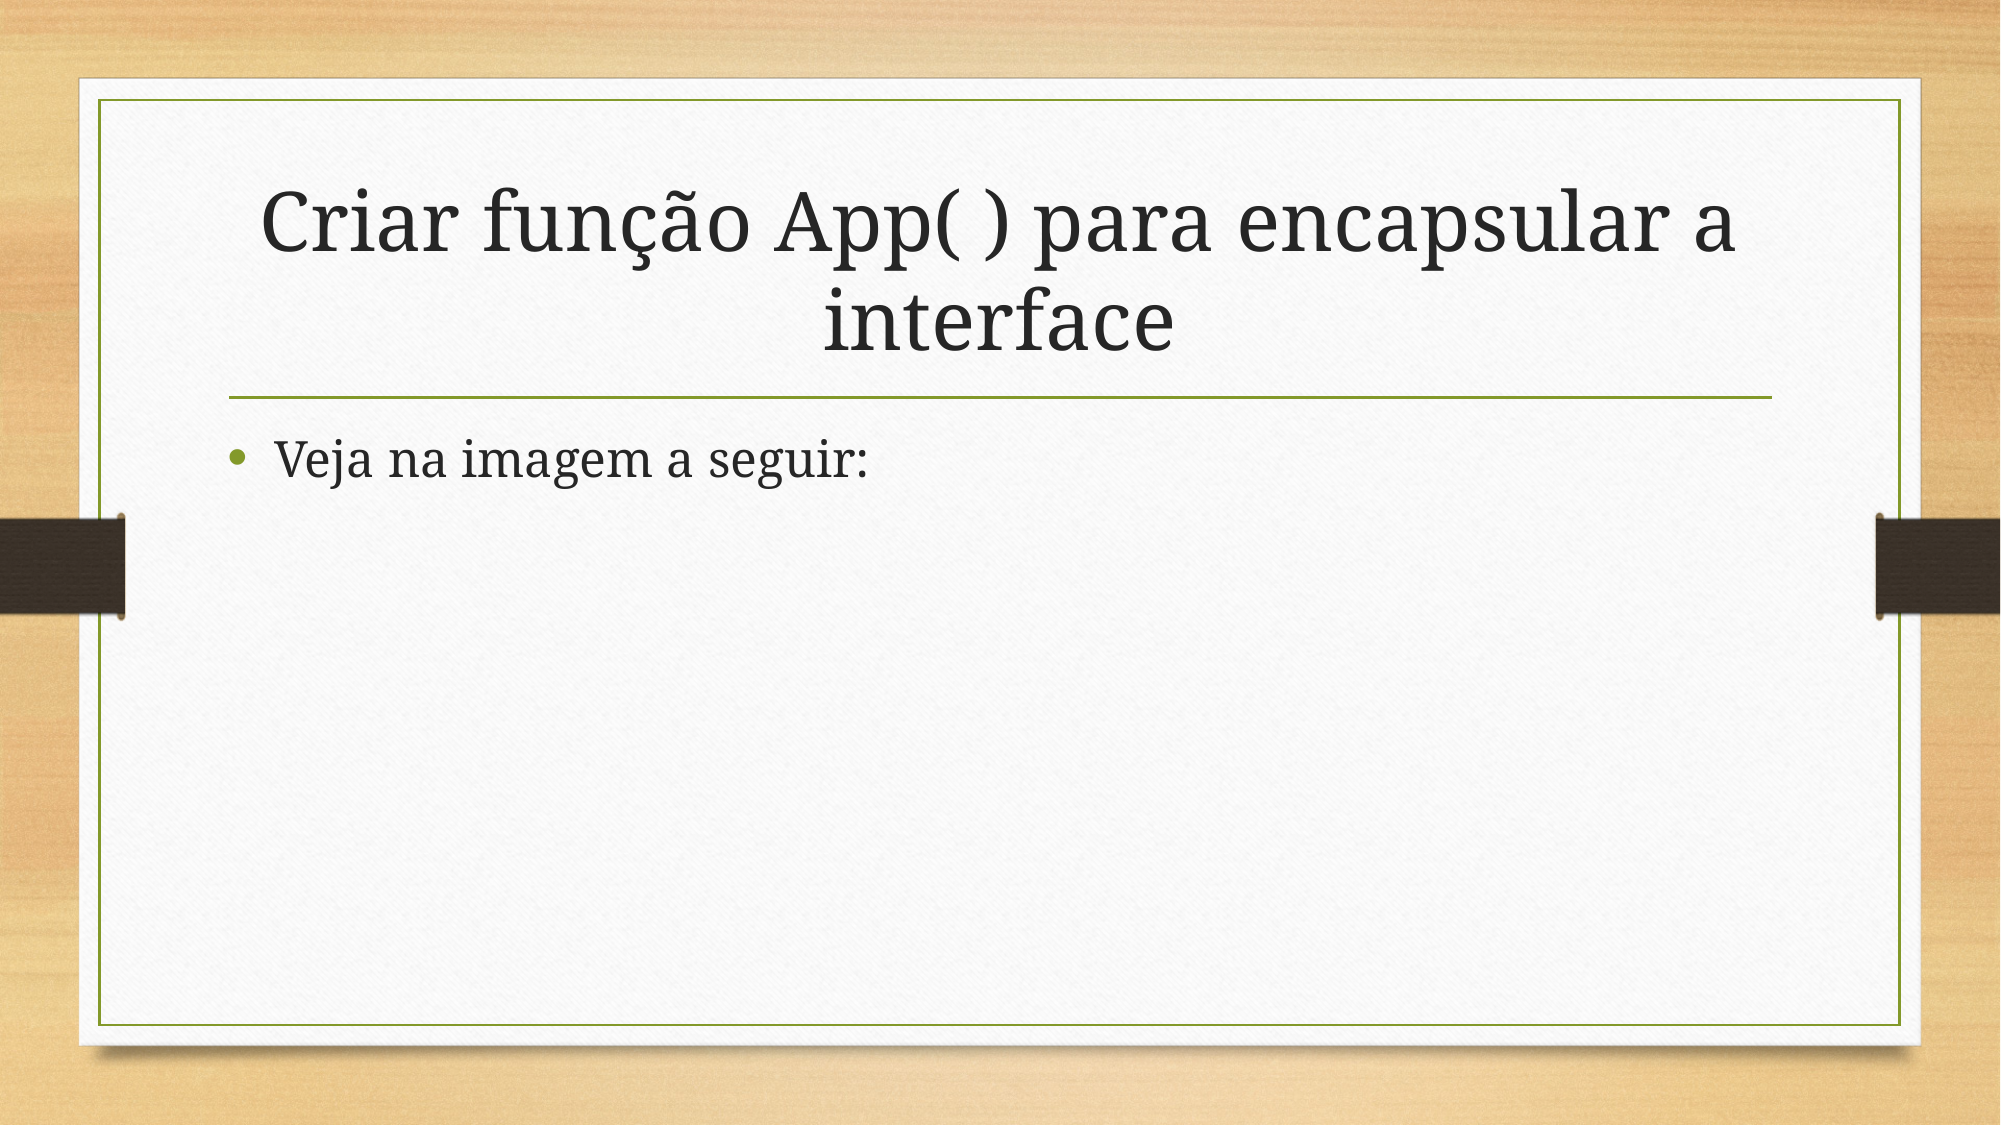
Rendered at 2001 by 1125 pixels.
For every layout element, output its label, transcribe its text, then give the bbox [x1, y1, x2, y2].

list Veja na imagem a seguir: [212, 419, 1788, 964]
picture [0, 0, 2001, 1125]
title Criar função App( ) para encapsular a interface [212, 161, 1788, 375]
